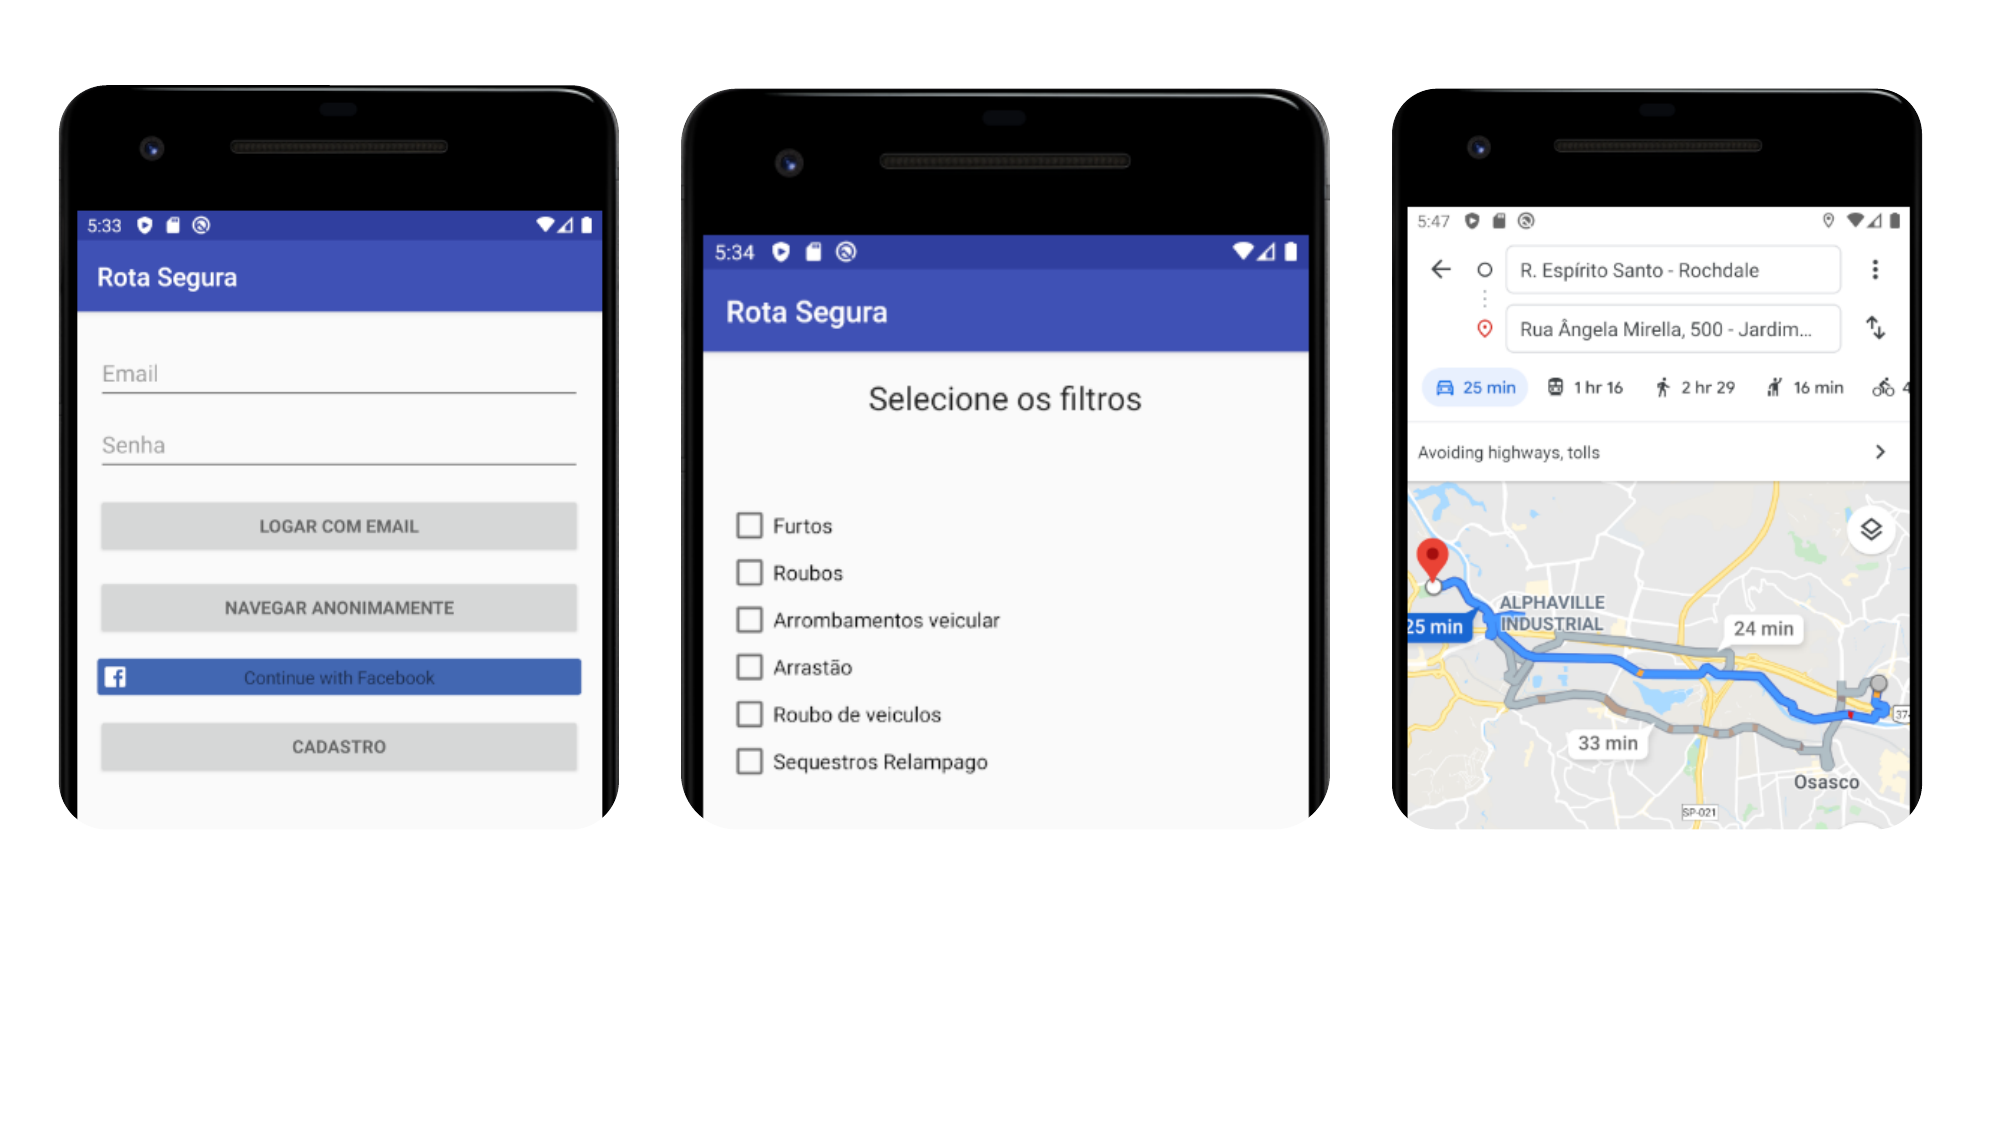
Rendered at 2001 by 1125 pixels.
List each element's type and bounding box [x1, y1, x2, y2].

picture [58, 85, 619, 830]
picture [1391, 88, 1923, 830]
picture [680, 88, 1330, 830]
